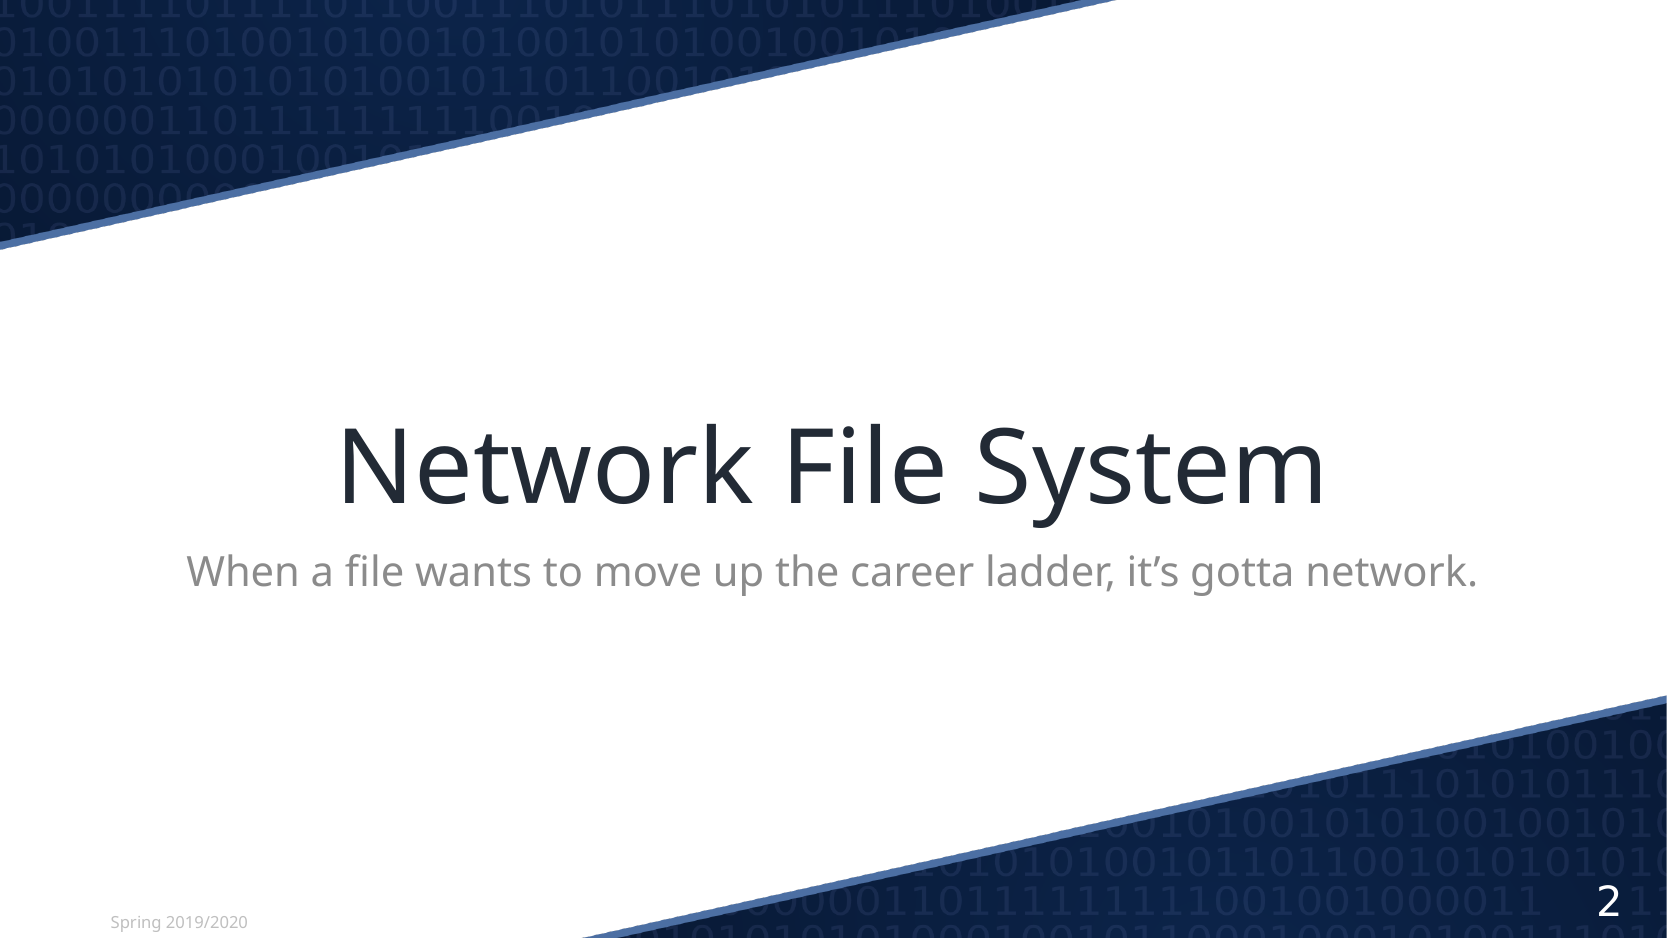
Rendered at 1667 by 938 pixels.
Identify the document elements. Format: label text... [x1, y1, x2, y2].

slide_number 2 [1525, 874, 1638, 925]
title Network File System [113, 233, 1552, 534]
list When a file wants to move up the career ladder, it’s gotta network. [113, 543, 1552, 833]
picture [0, 0, 1667, 938]
